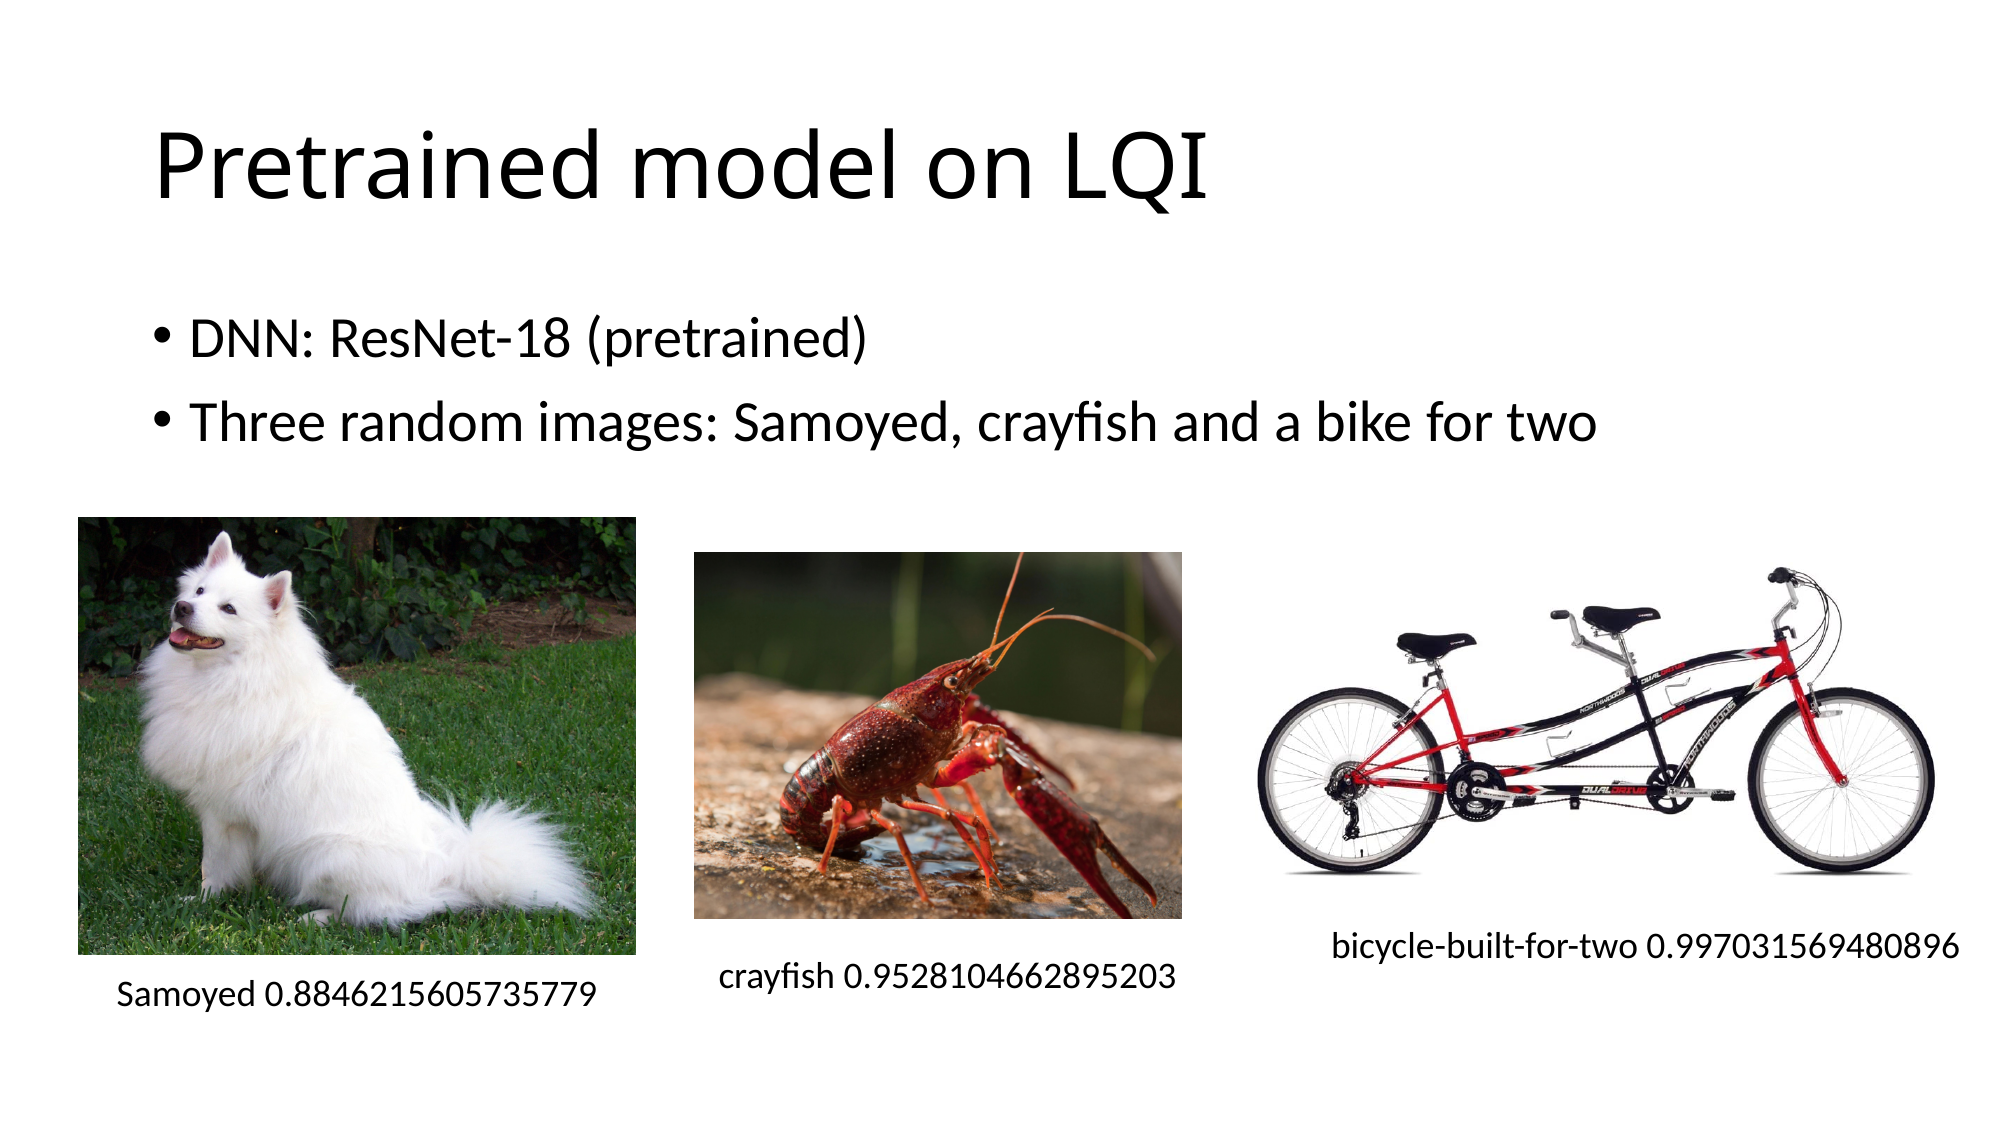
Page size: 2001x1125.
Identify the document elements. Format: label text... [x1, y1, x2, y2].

picture [1255, 562, 1940, 878]
list DNN: ResNet-18 (pretrained) Three random images: Samoyed, crayfish and a bike for two [137, 299, 1863, 1014]
title Pretrained model on LQI [137, 59, 1863, 278]
text_box Samoyed 0.8846215605735779 [101, 961, 613, 1022]
picture [78, 517, 636, 955]
text_box bicycle-built-for-two 0.997031569480896 [1316, 913, 1975, 974]
picture [693, 552, 1182, 919]
text_box crayfish 0.9528104662895203 [703, 944, 1192, 1004]
